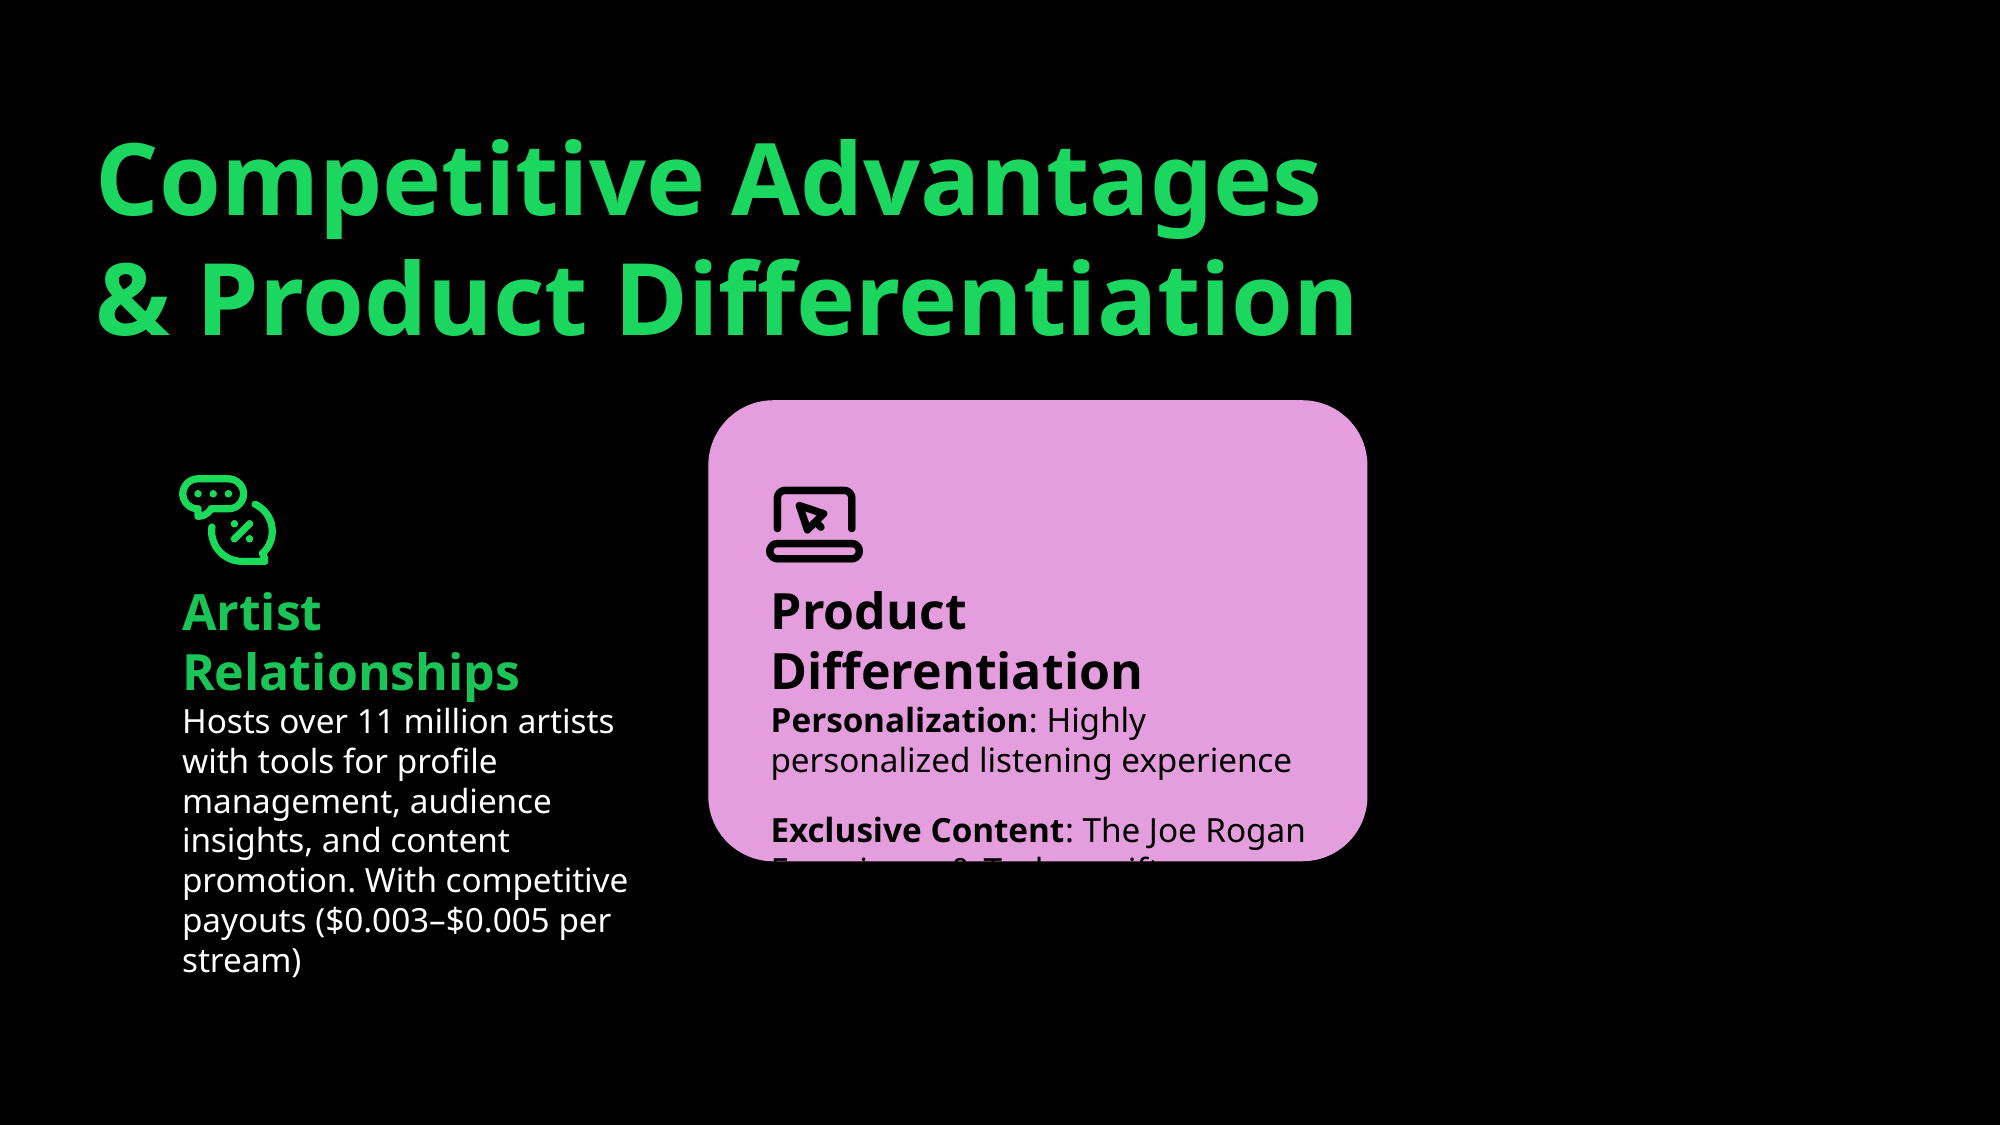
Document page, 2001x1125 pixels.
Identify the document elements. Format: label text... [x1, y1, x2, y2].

text_box Product Differentiation Personalization: Highly personalized listening experience Exclusive Content: The Joe Rogan Experience & Taylor swift Power tools for the Artists Platform: Campaign Kit, Marquee, Discovery Mode, and Showcase [754, 571, 1332, 1025]
picture [179, 471, 277, 569]
text_box [706, 398, 1370, 860]
text_box Competitive Advantages & Product Differentiation [80, 107, 1376, 363]
picture [765, 475, 863, 573]
text_box Artist Relationships Hosts over 11 million artists with tools for profile management, audience insights, and content promotion. With competitive payouts ($0.003–$0.005 per stream) [166, 571, 648, 917]
